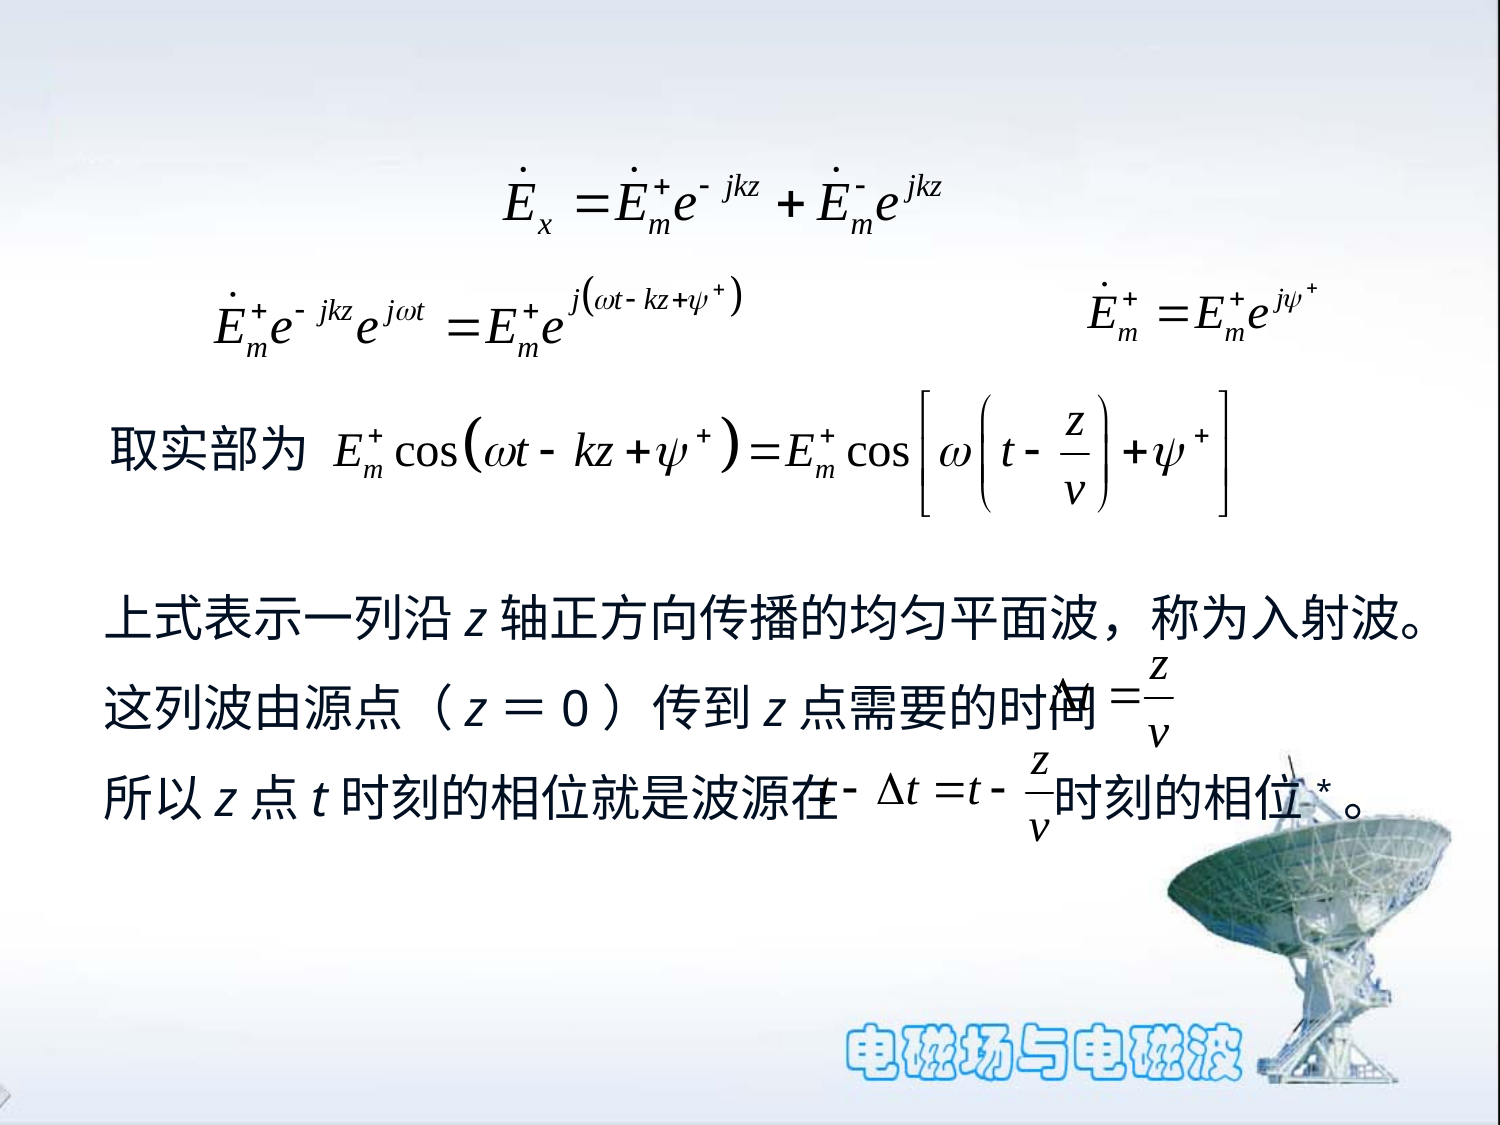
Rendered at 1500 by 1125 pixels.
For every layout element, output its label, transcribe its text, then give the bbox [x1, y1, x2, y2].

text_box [204, 265, 749, 370]
picture [0, 0, 1500, 1125]
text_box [1078, 268, 1330, 353]
text_box 取实部为 [94, 410, 319, 485]
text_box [493, 160, 1002, 249]
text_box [88, 547, 1460, 852]
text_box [324, 381, 1279, 528]
